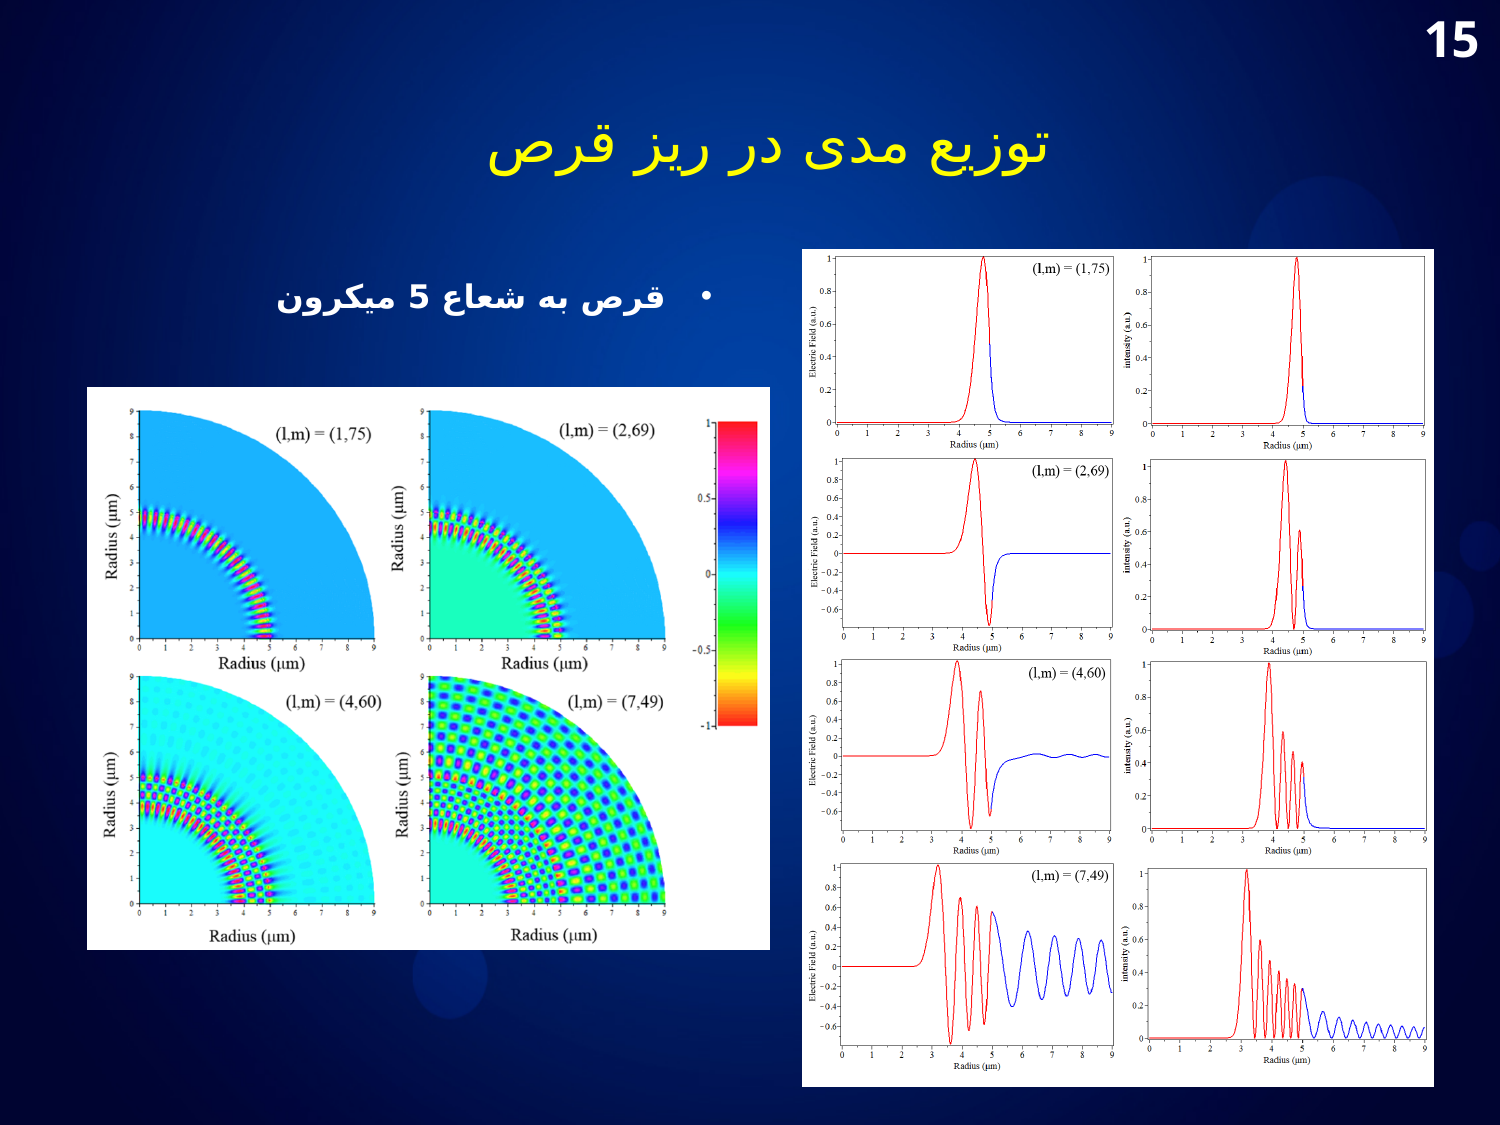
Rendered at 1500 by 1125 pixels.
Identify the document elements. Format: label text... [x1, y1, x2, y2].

text_box 15 [1403, 0, 1500, 75]
title توزیع مدی در ریز قرص [225, 45, 1313, 233]
picture [0, 0, 1500, 1125]
list قرص به شعاع 5 میکرون [225, 248, 725, 374]
